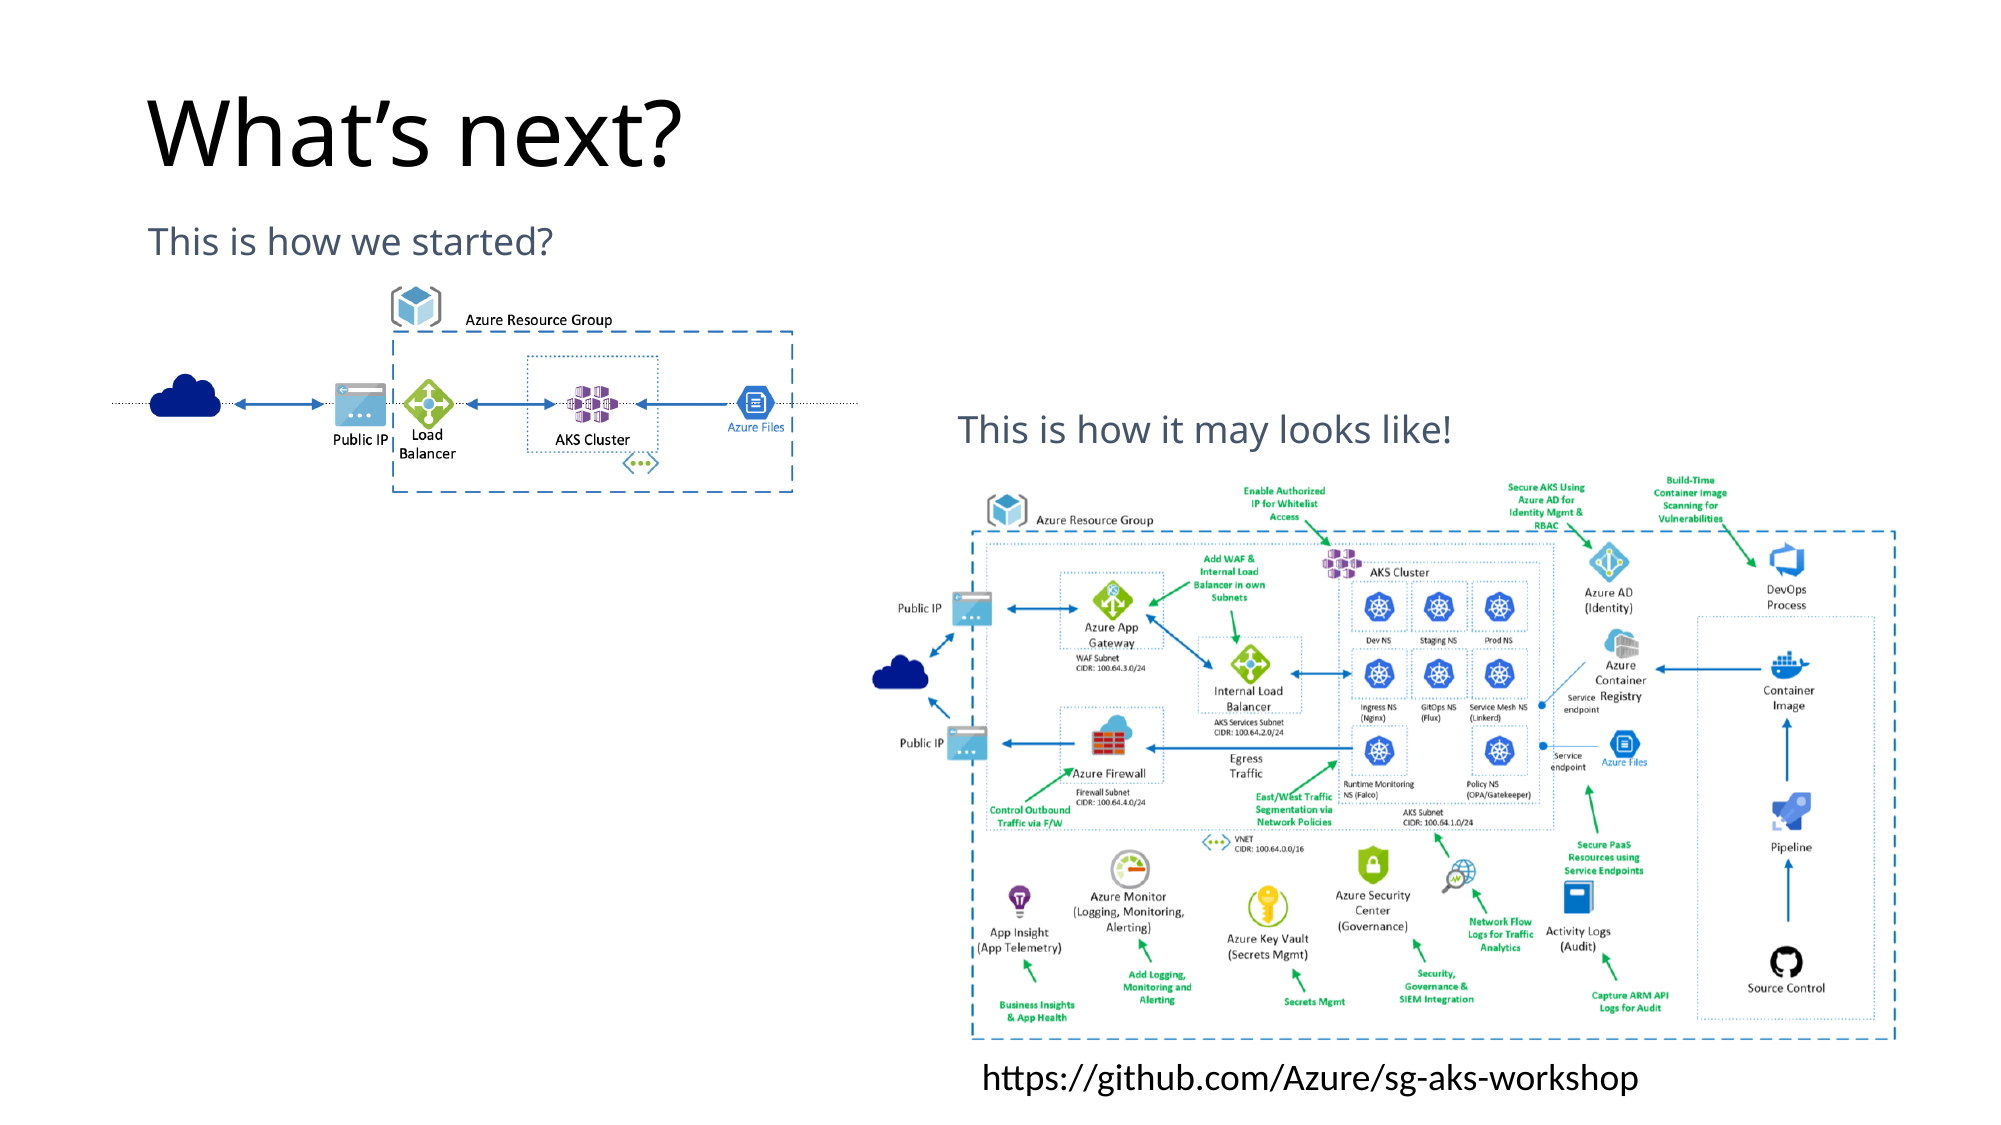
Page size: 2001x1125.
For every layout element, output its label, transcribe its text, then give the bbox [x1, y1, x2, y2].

text_box https://github.com/Azure/sg-aks-workshop [967, 1045, 1968, 1106]
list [858, 453, 1914, 1056]
text_box This is how we started? [147, 204, 821, 249]
picture [110, 249, 859, 562]
title What’s next? [131, 39, 1832, 235]
text_box This is how it may looks like! [957, 393, 1631, 453]
